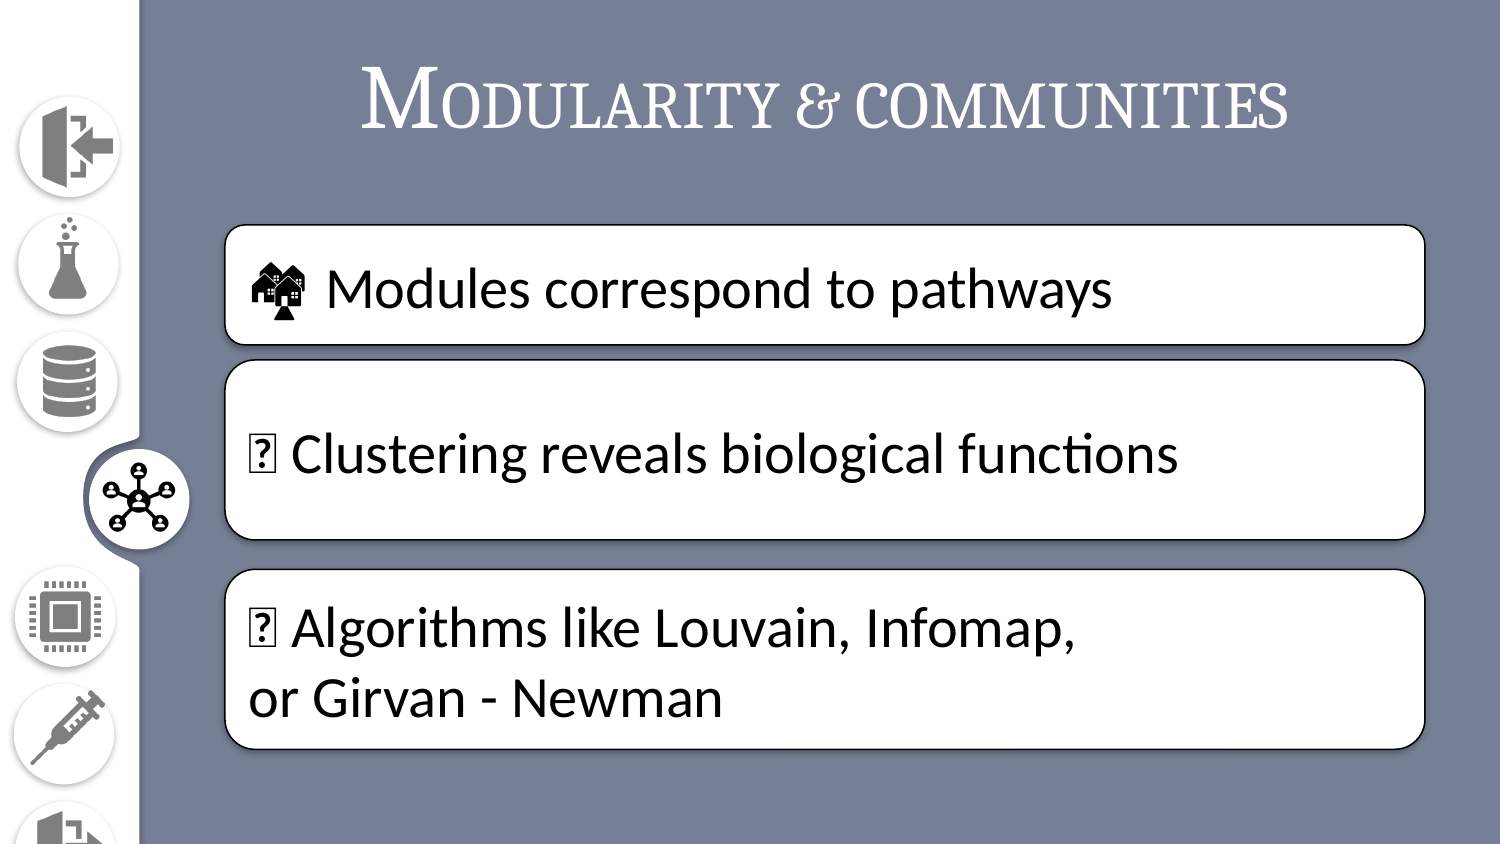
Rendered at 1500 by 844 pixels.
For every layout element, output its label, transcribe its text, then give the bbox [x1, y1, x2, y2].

text_box 📏 Algorithms like Louvain, Infomap, or Girvan - Newman [224, 568, 1426, 751]
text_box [88, 448, 190, 550]
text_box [17, 213, 119, 315]
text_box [14, 801, 118, 844]
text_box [13, 683, 115, 785]
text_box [16, 331, 118, 433]
text_box [0, 0, 141, 844]
text_box 🏘️ Modules correspond to pathways [224, 224, 1426, 346]
text_box MODULARITY & COMMUNITIES [344, 29, 1306, 155]
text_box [14, 566, 116, 668]
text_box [19, 96, 122, 198]
text_box 🧬 Clustering reveals biological functions [224, 359, 1426, 541]
